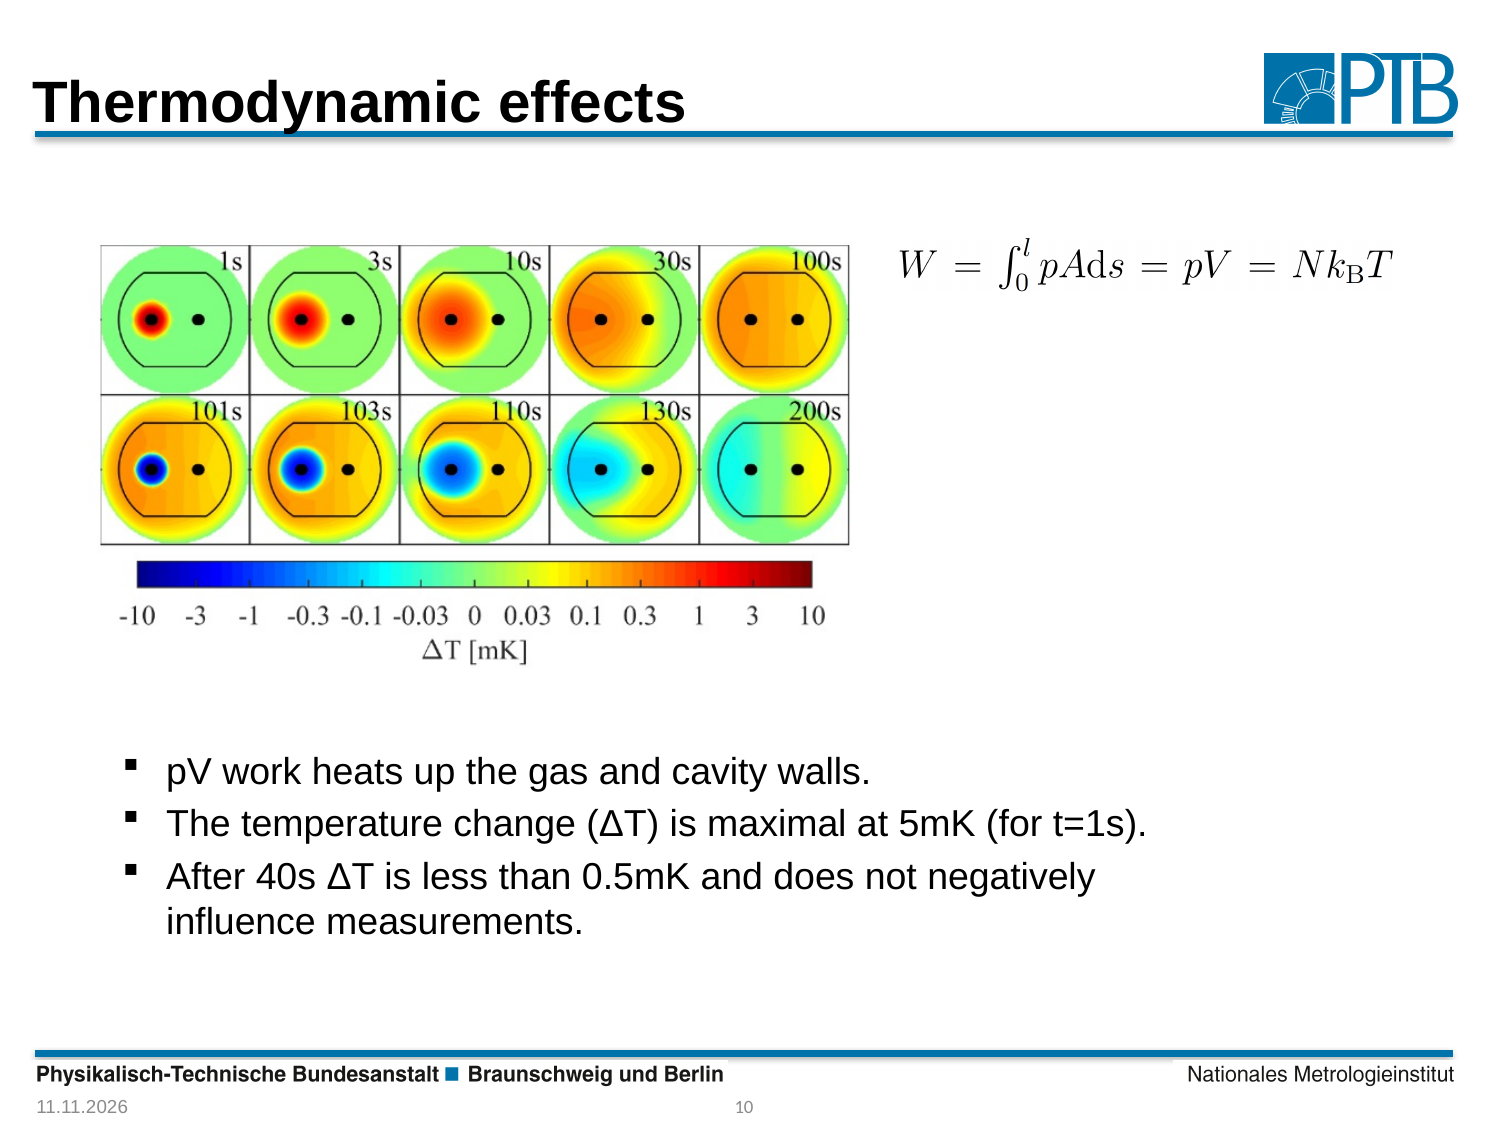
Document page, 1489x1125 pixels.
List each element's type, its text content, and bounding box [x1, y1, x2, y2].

picture [1447, 106, 1459, 124]
picture [35, 224, 886, 682]
picture [898, 234, 1396, 292]
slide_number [21, 1087, 666, 1125]
picture [1447, 53, 1459, 101]
slide_number 10 [697, 1087, 791, 1125]
picture [33, 1060, 728, 1088]
text_box pV work heats up the gas and cavity walls. The temperature change (ΔT) is maximal at 5mK (for t=1s). After 40s ΔT is less than 0.5mK and does not negatively influence measurements. [107, 739, 1182, 1041]
picture [1173, 1060, 1457, 1088]
text_box Thermodynamic effects [17, 35, 1447, 164]
